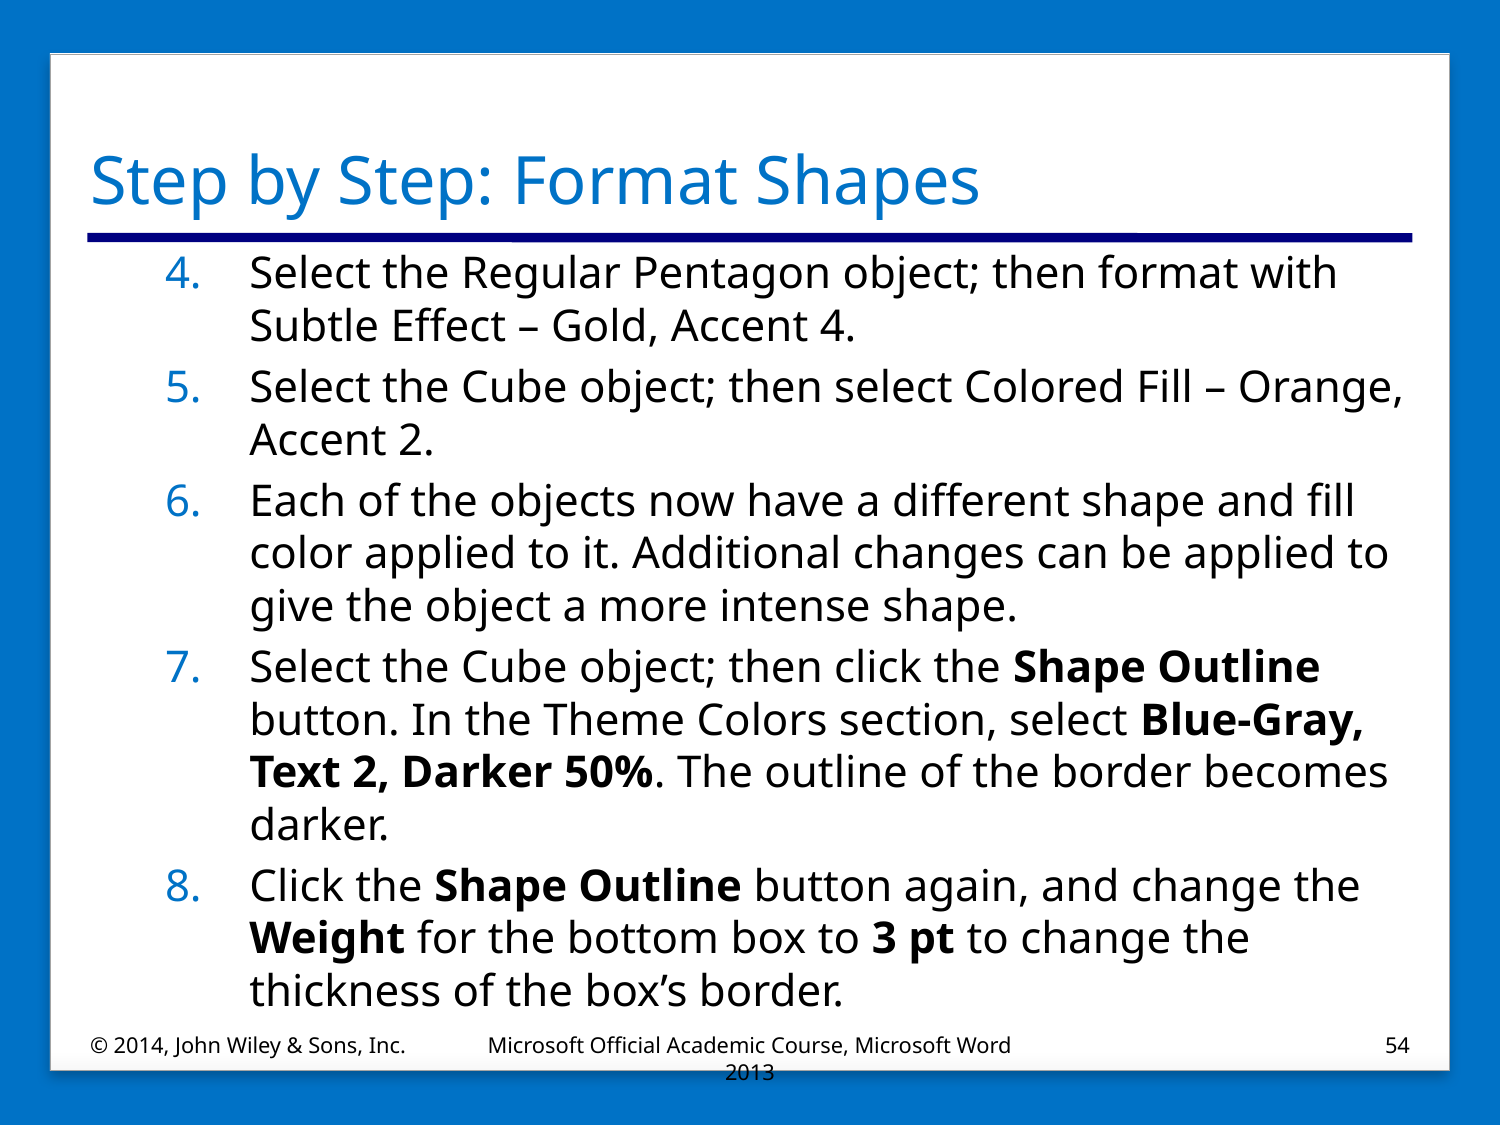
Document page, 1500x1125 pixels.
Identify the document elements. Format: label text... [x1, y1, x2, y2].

list Select the Regular Pentagon object; then format with Subtle Effect – Gold, Accent 4. Select the Cube object; then select Colored Fill – Orange, Accent 2. Each of the objects now have a different shape and fill color applied to it. Additional changes can be applied to give the object a more intense shape. Select the Cube object; then click the Shape Outline button. In the Theme Colors section, select Blue-Gray, Text 2, Darker 50%. The outline of the border becomes darker. Click the Shape Outline button again, and change the Weight for the bottom box to 3 pt to change the thickness of the box’s border. [75, 237, 1425, 1063]
title Step by Step: Format Shapes [74, 74, 1426, 226]
footer Microsoft Official Academic Course, Microsoft Word 2013 [449, 1024, 1051, 1103]
slide_number 54 [1074, 1024, 1426, 1103]
slide_number © 2014, John Wiley & Sons, Inc. [74, 1024, 426, 1103]
